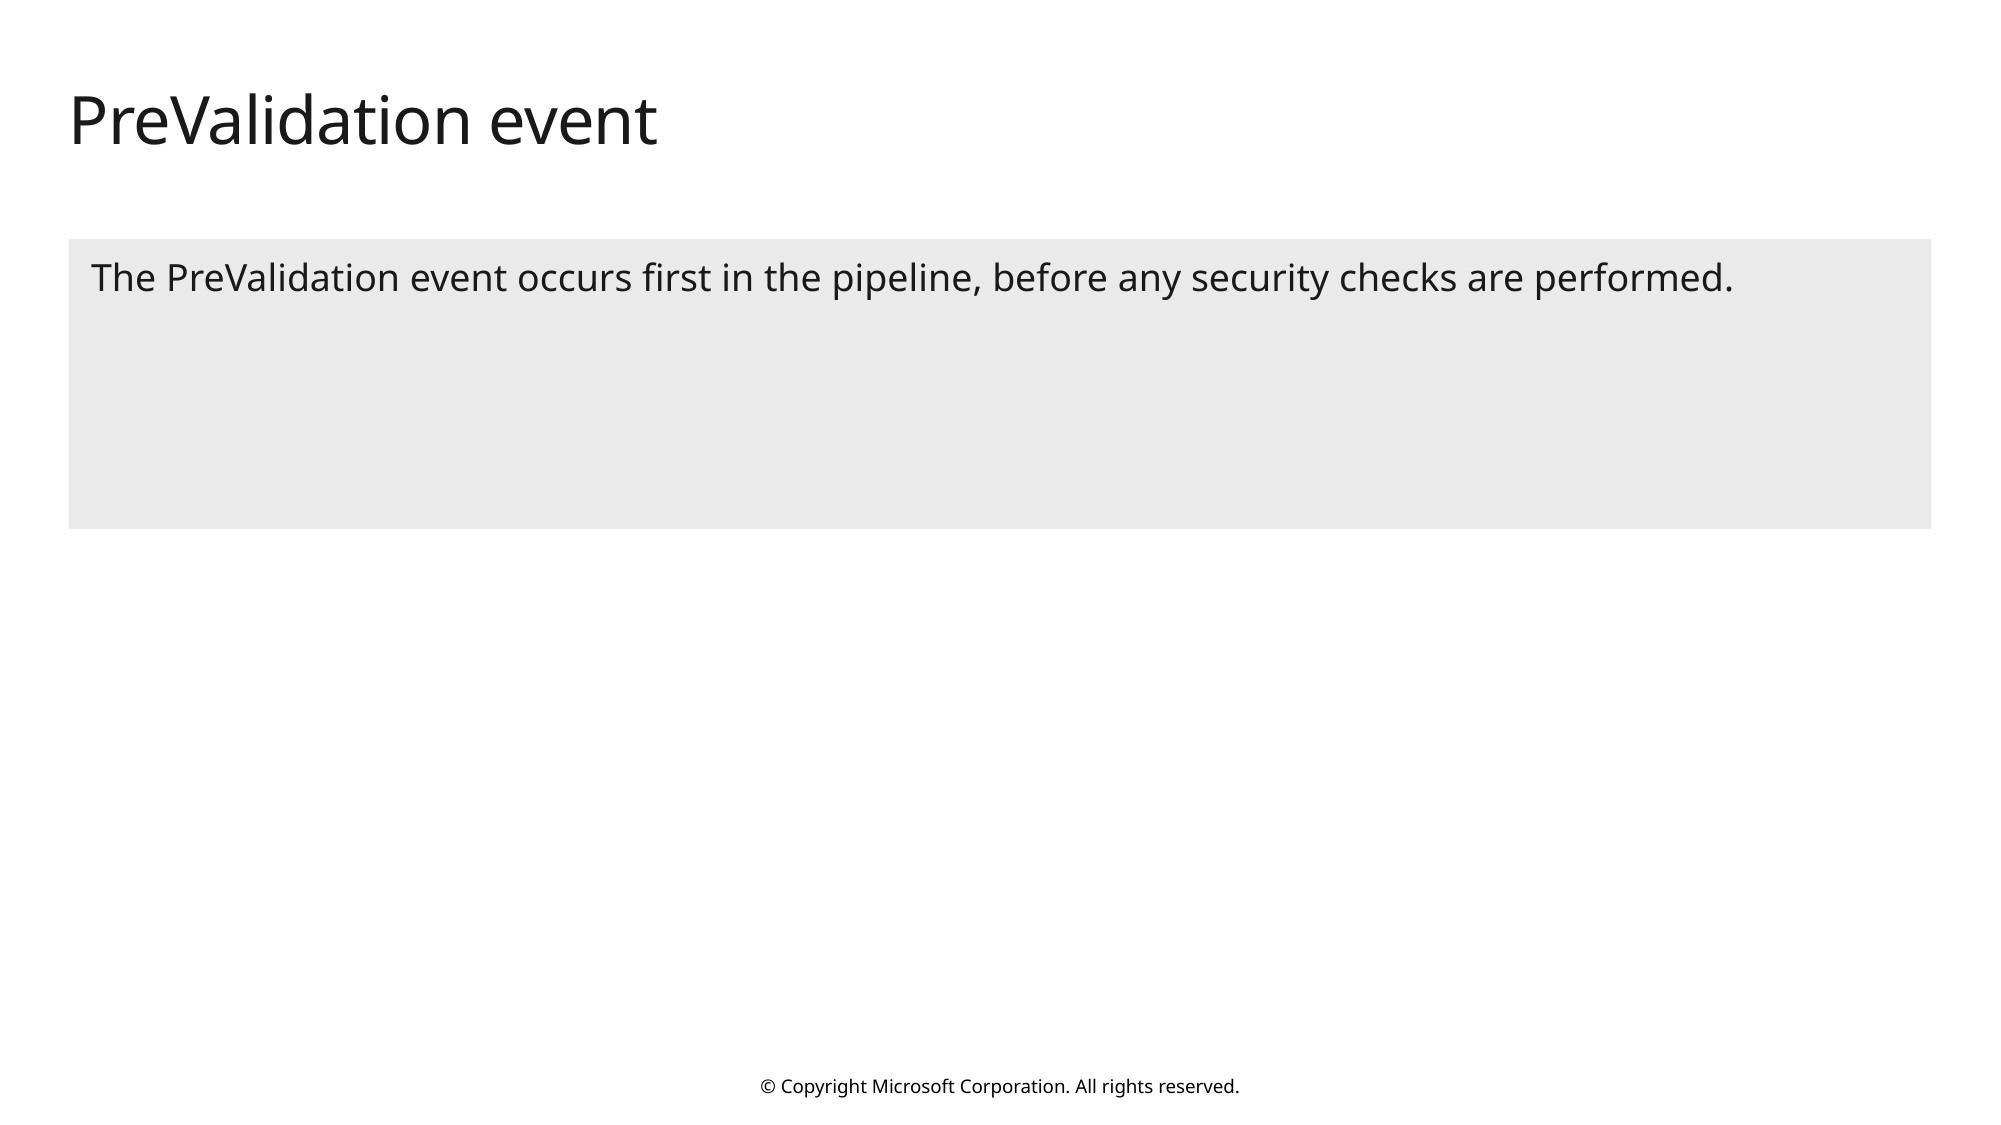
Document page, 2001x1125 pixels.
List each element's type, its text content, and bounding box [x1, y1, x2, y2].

title PreValidation event [68, 72, 1932, 192]
list The PreValidation event occurs first in the pipeline, before any security checks are performed. [68, 238, 1932, 530]
